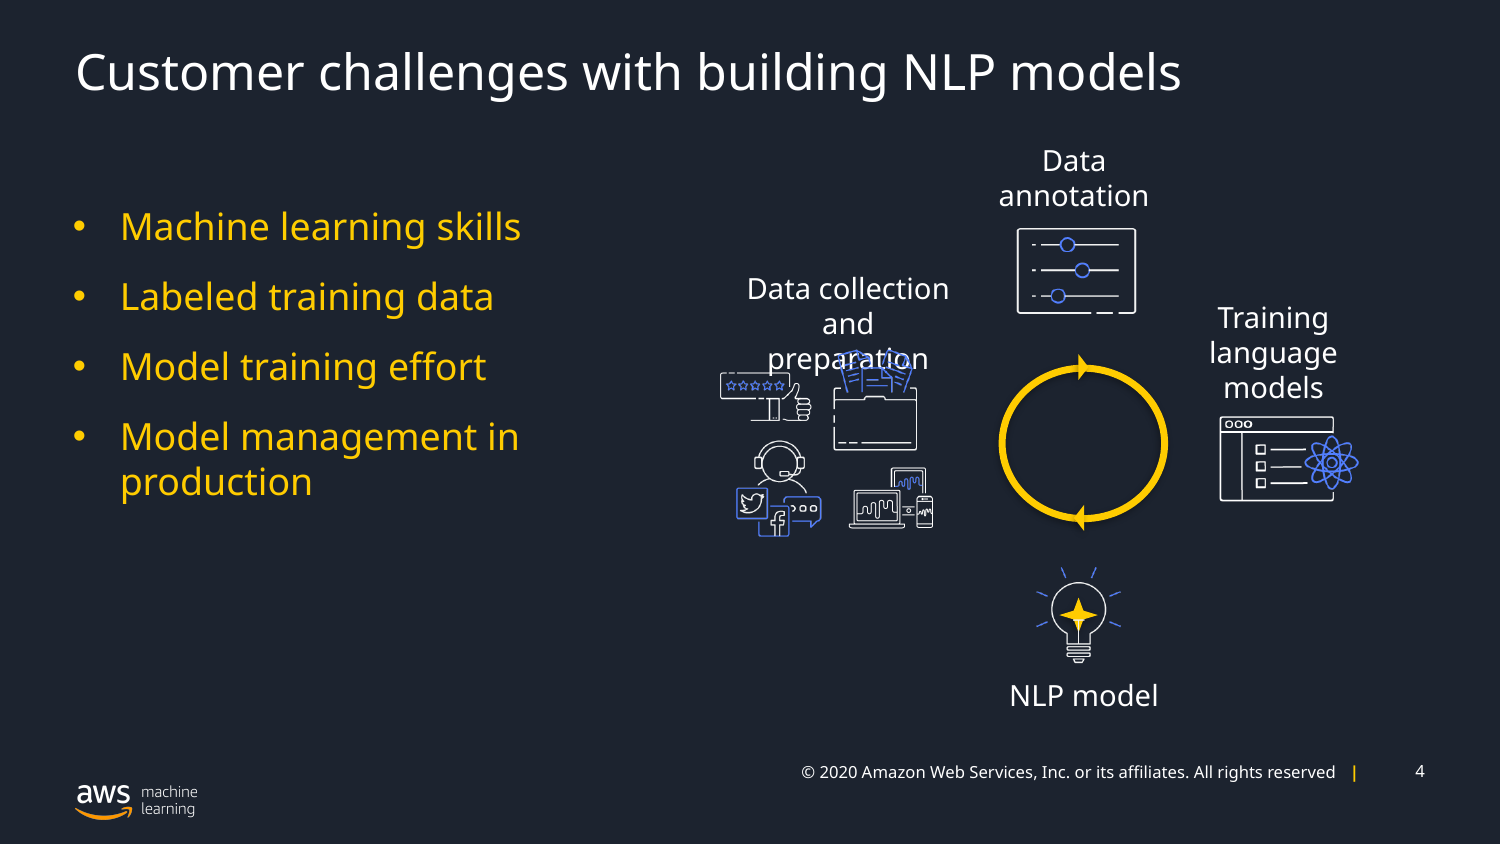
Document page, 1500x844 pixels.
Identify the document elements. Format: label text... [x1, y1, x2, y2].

picture [75, 785, 197, 820]
text_box Data collection and preparation [726, 262, 970, 383]
picture [709, 329, 946, 554]
picture [990, 186, 1162, 355]
picture [1203, 370, 1374, 541]
picture [1011, 549, 1143, 681]
title Customer challenges with building NLP models [75, 46, 1425, 160]
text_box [998, 353, 1169, 532]
text_box Data annotation [959, 135, 1189, 220]
text_box Training language models [1165, 292, 1389, 412]
text_box Machine learning skills Labeled training data Model training effort Model management in production [58, 195, 682, 511]
text_box NLP model [994, 669, 1174, 720]
